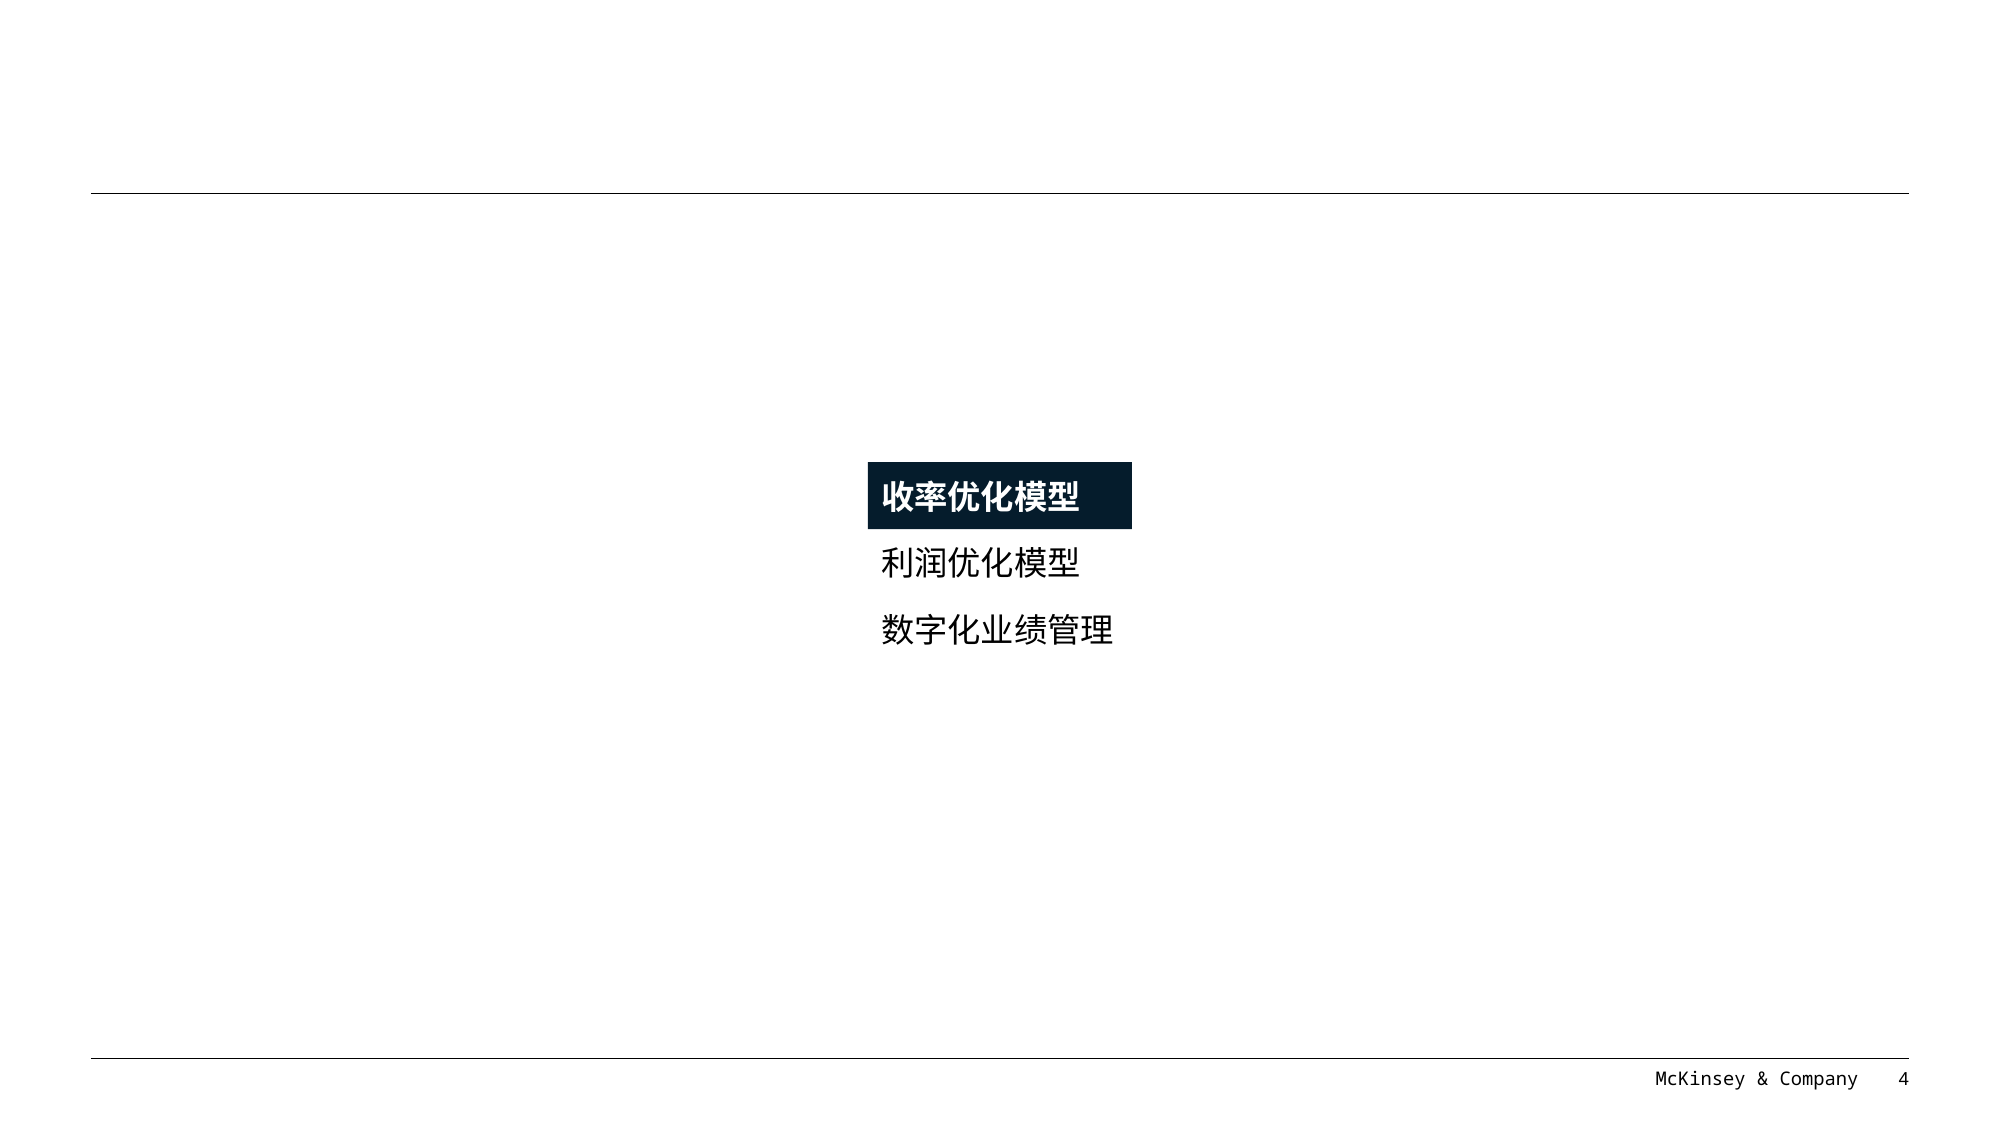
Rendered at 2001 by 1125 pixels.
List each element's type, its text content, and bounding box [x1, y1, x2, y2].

text_box 数字化业绩管理 [867, 595, 1132, 663]
text_box 利润优化模型 [867, 529, 1132, 595]
text_box 收率优化模型 [867, 462, 1132, 529]
